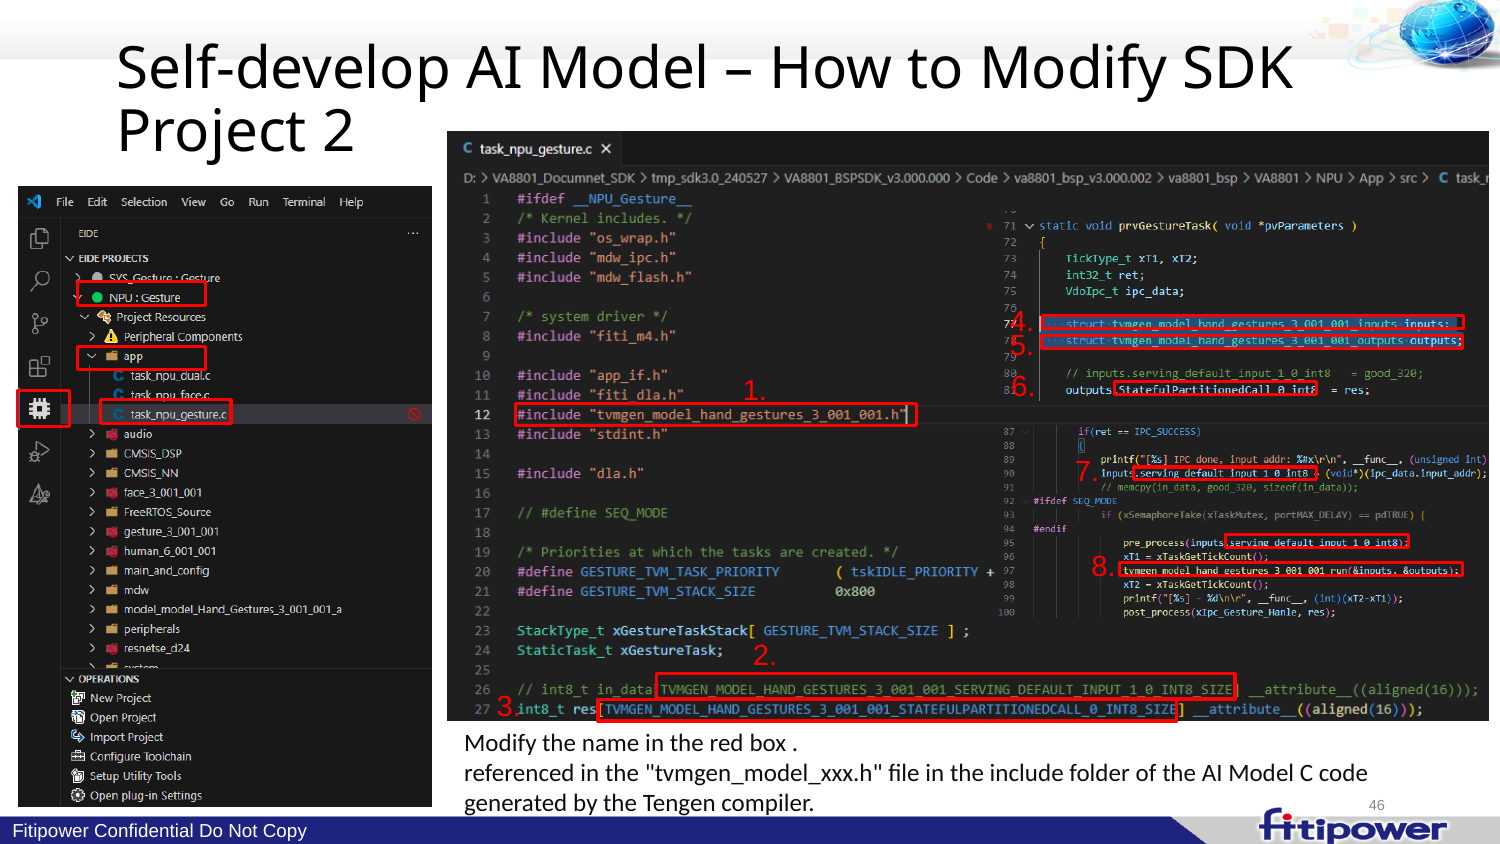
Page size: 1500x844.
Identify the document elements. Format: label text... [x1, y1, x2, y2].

picture [0, 0, 1500, 844]
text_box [17, 186, 432, 807]
text_box 3. [481, 721, 577, 730]
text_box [987, 211, 1471, 401]
title Self-develop AI Model – How to Modify SDK Project 2 [103, 19, 1398, 183]
slide_number 46 [1060, 824, 1398, 828]
text_box Modify the name in the red box . referenced in the "tvmgen_model_xxx.h" file in the include folder of the AI Model C code generated by the Tengen compiler. [449, 721, 1474, 824]
